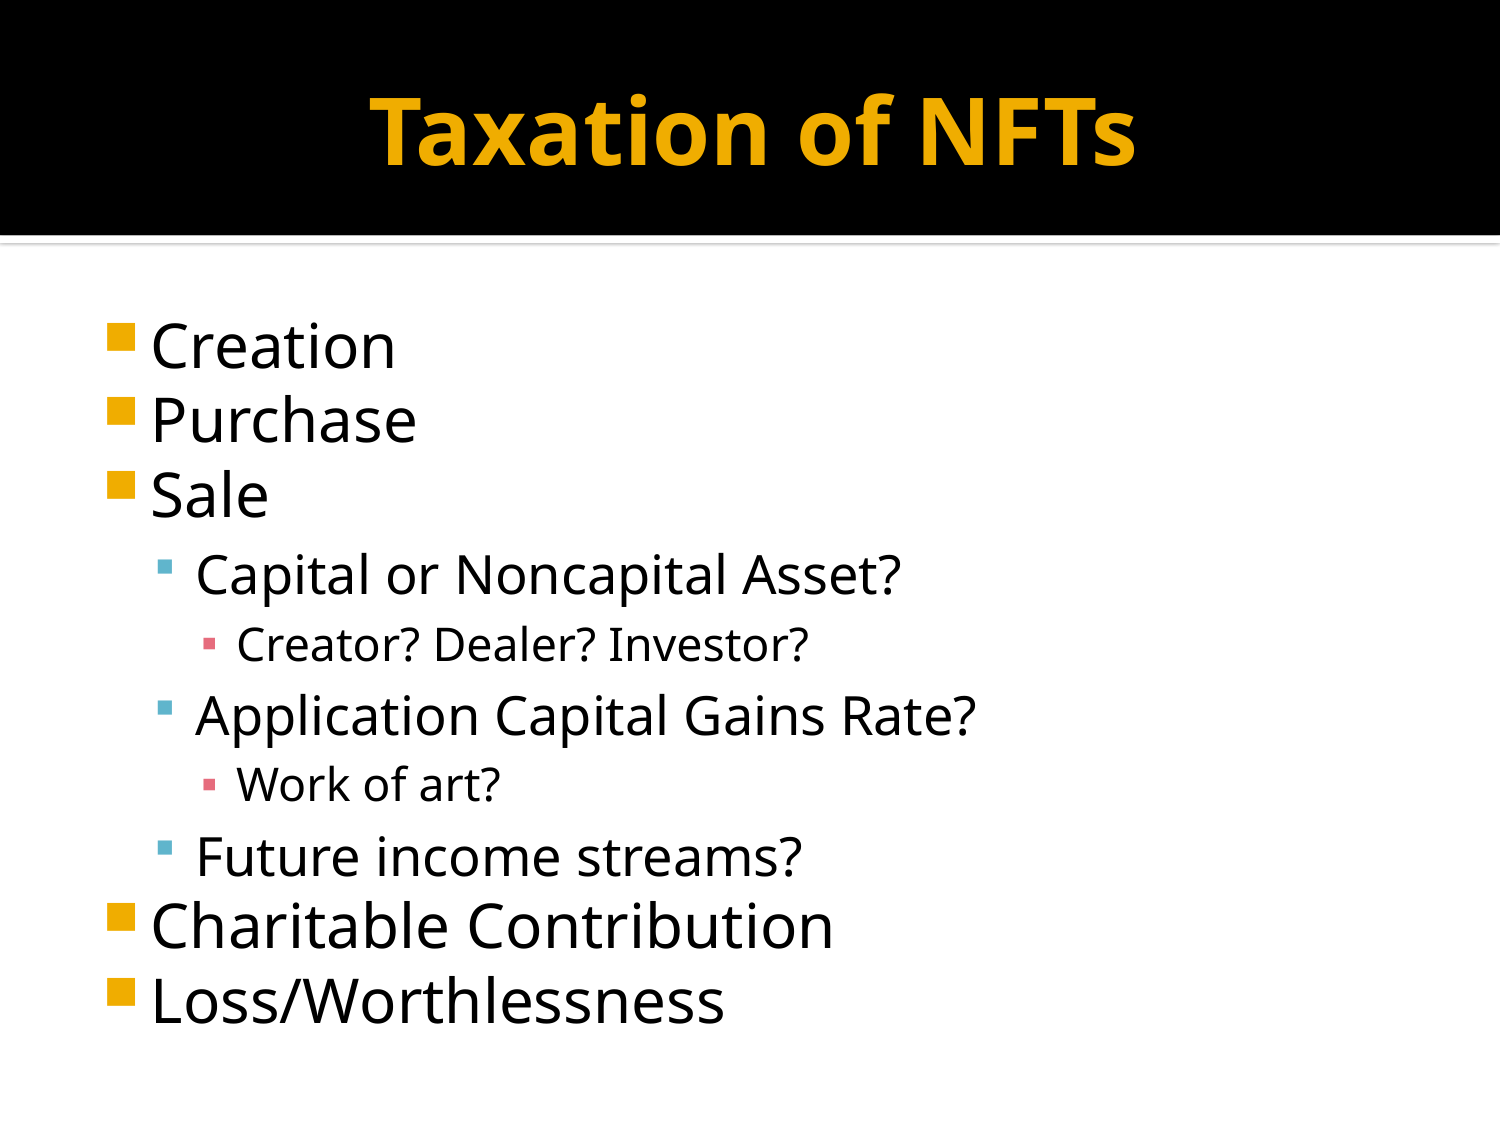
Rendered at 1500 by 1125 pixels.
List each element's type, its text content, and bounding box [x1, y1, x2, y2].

list Creation Purchase Sale Capital or Noncapital Asset? Creator? Dealer? Investor? Application Capital Gains Rate? Work of art? Future income streams? Charitable Contribution Loss/Worthlessness [75, 291, 1425, 1050]
title Taxation of NFTs [75, 25, 1425, 231]
